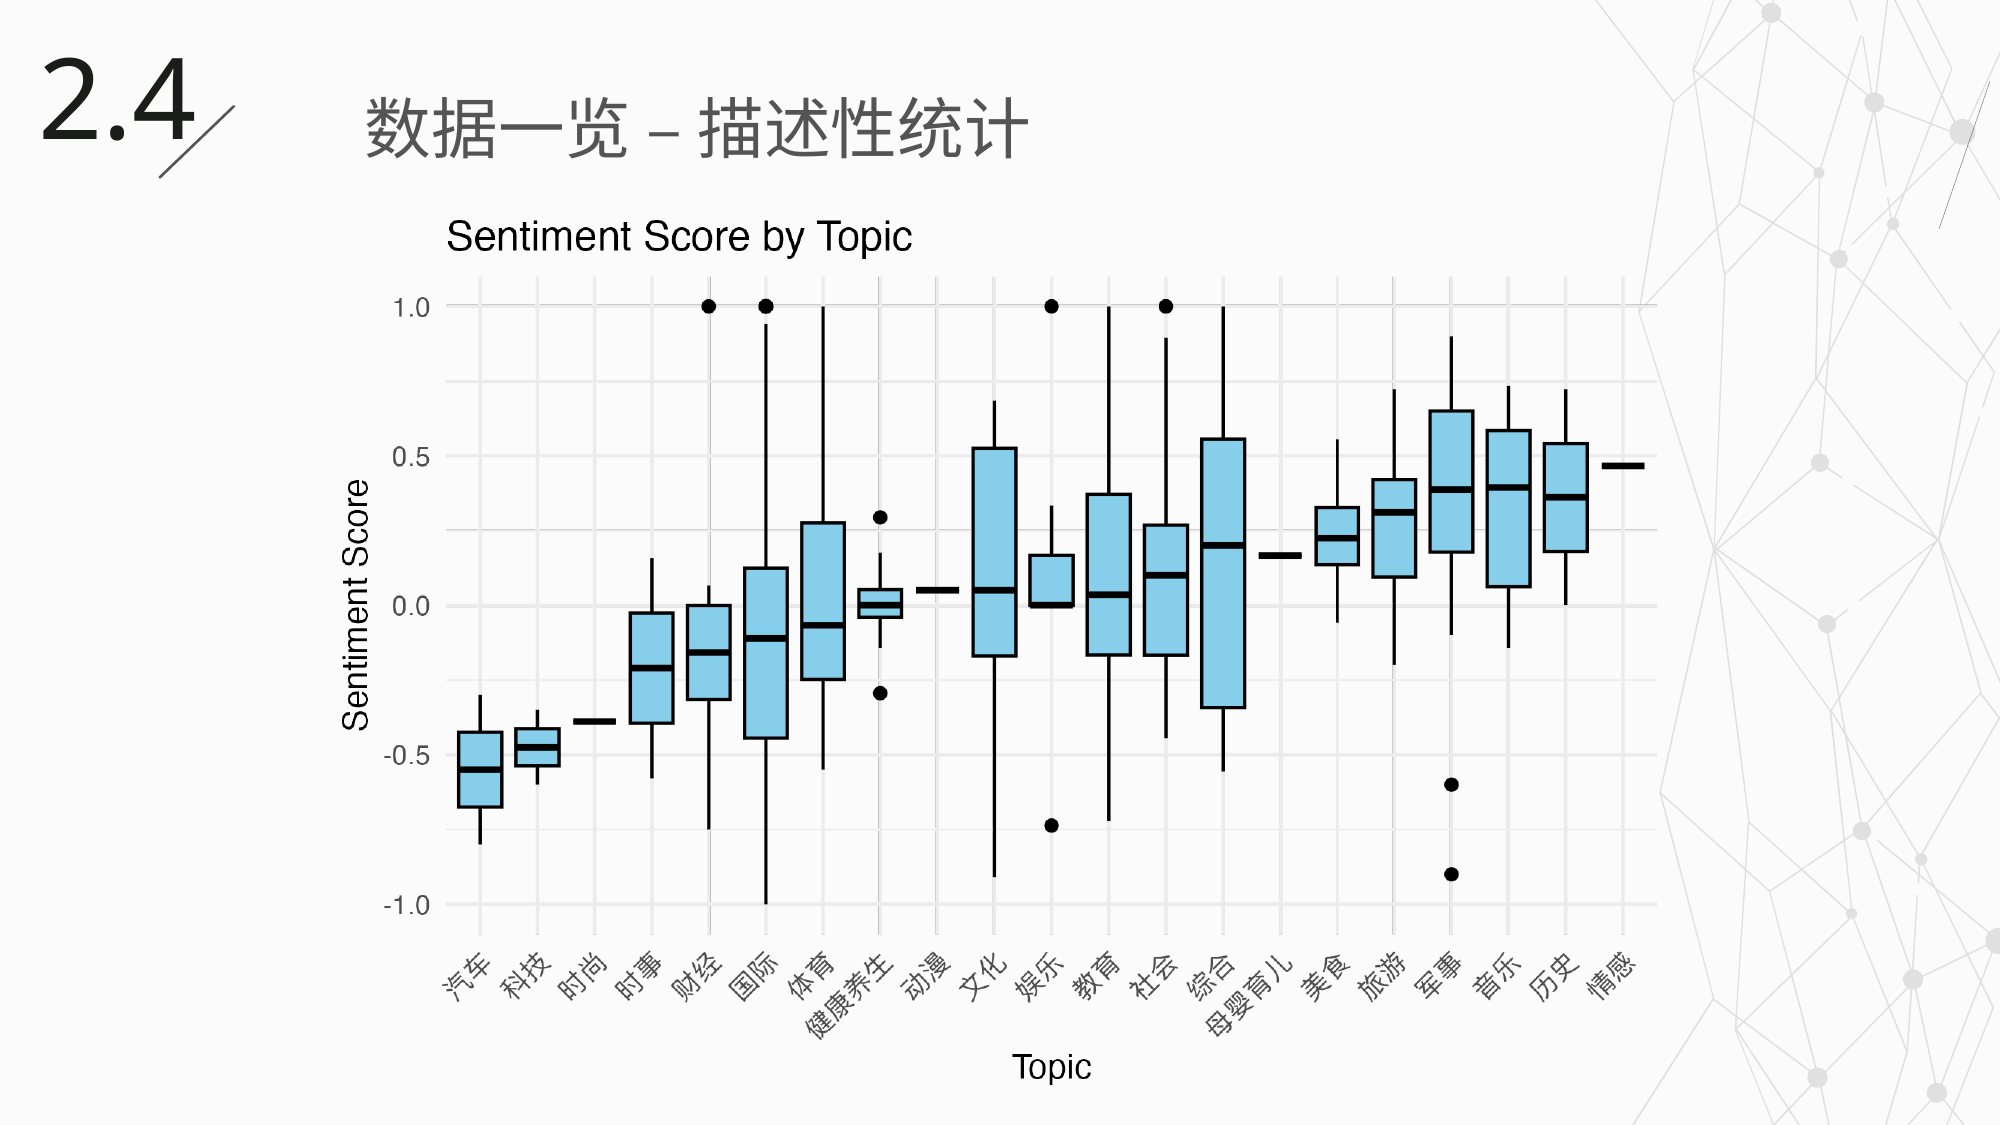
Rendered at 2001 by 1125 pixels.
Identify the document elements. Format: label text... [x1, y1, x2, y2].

picture [325, 203, 1674, 1103]
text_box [159, 106, 234, 178]
text_box 数据一览 – 描述性统计 [350, 79, 1398, 174]
text_box [1594, 0, 2000, 1125]
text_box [1939, 80, 1991, 229]
text_box 2.4 [23, 19, 234, 170]
